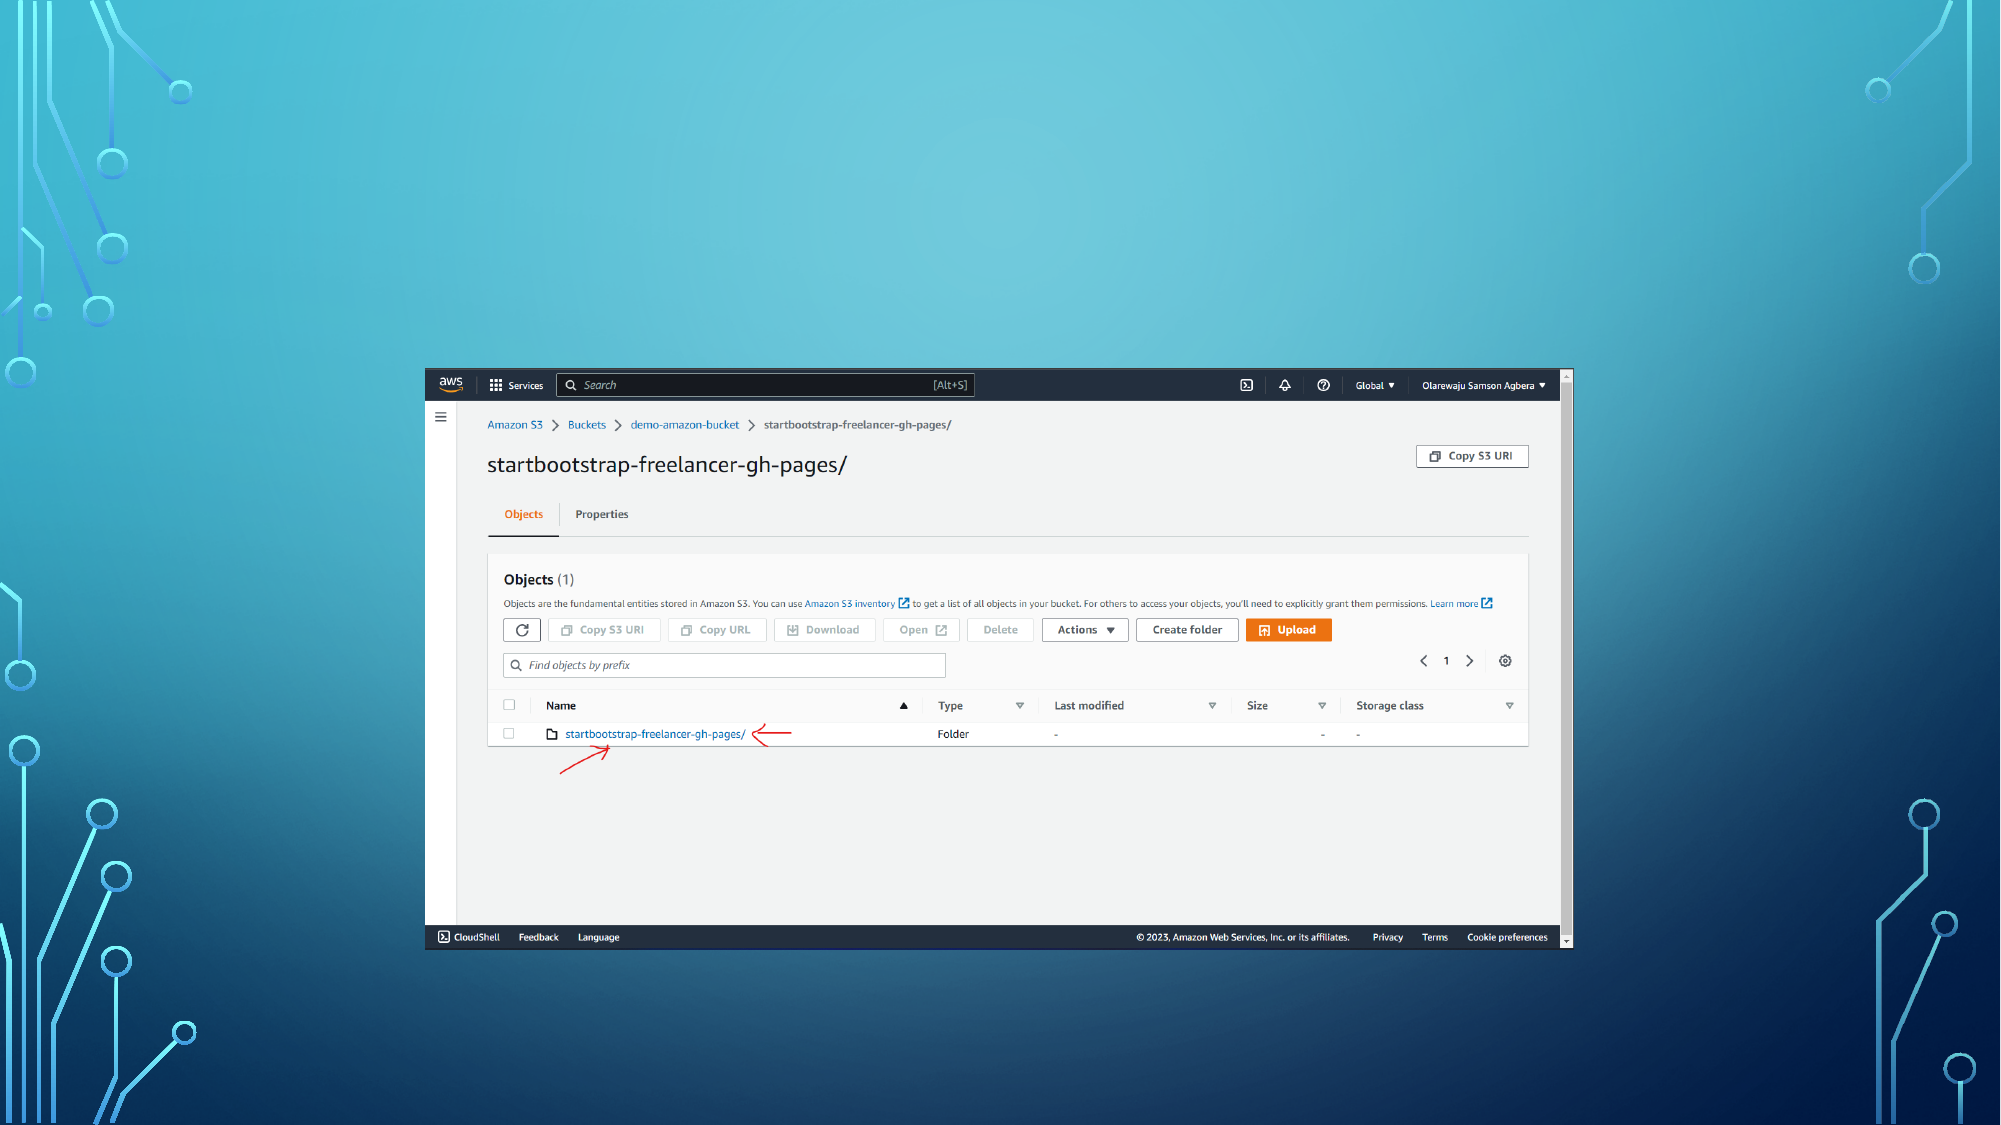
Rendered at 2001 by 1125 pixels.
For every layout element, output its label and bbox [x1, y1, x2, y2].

list [425, 368, 1574, 951]
